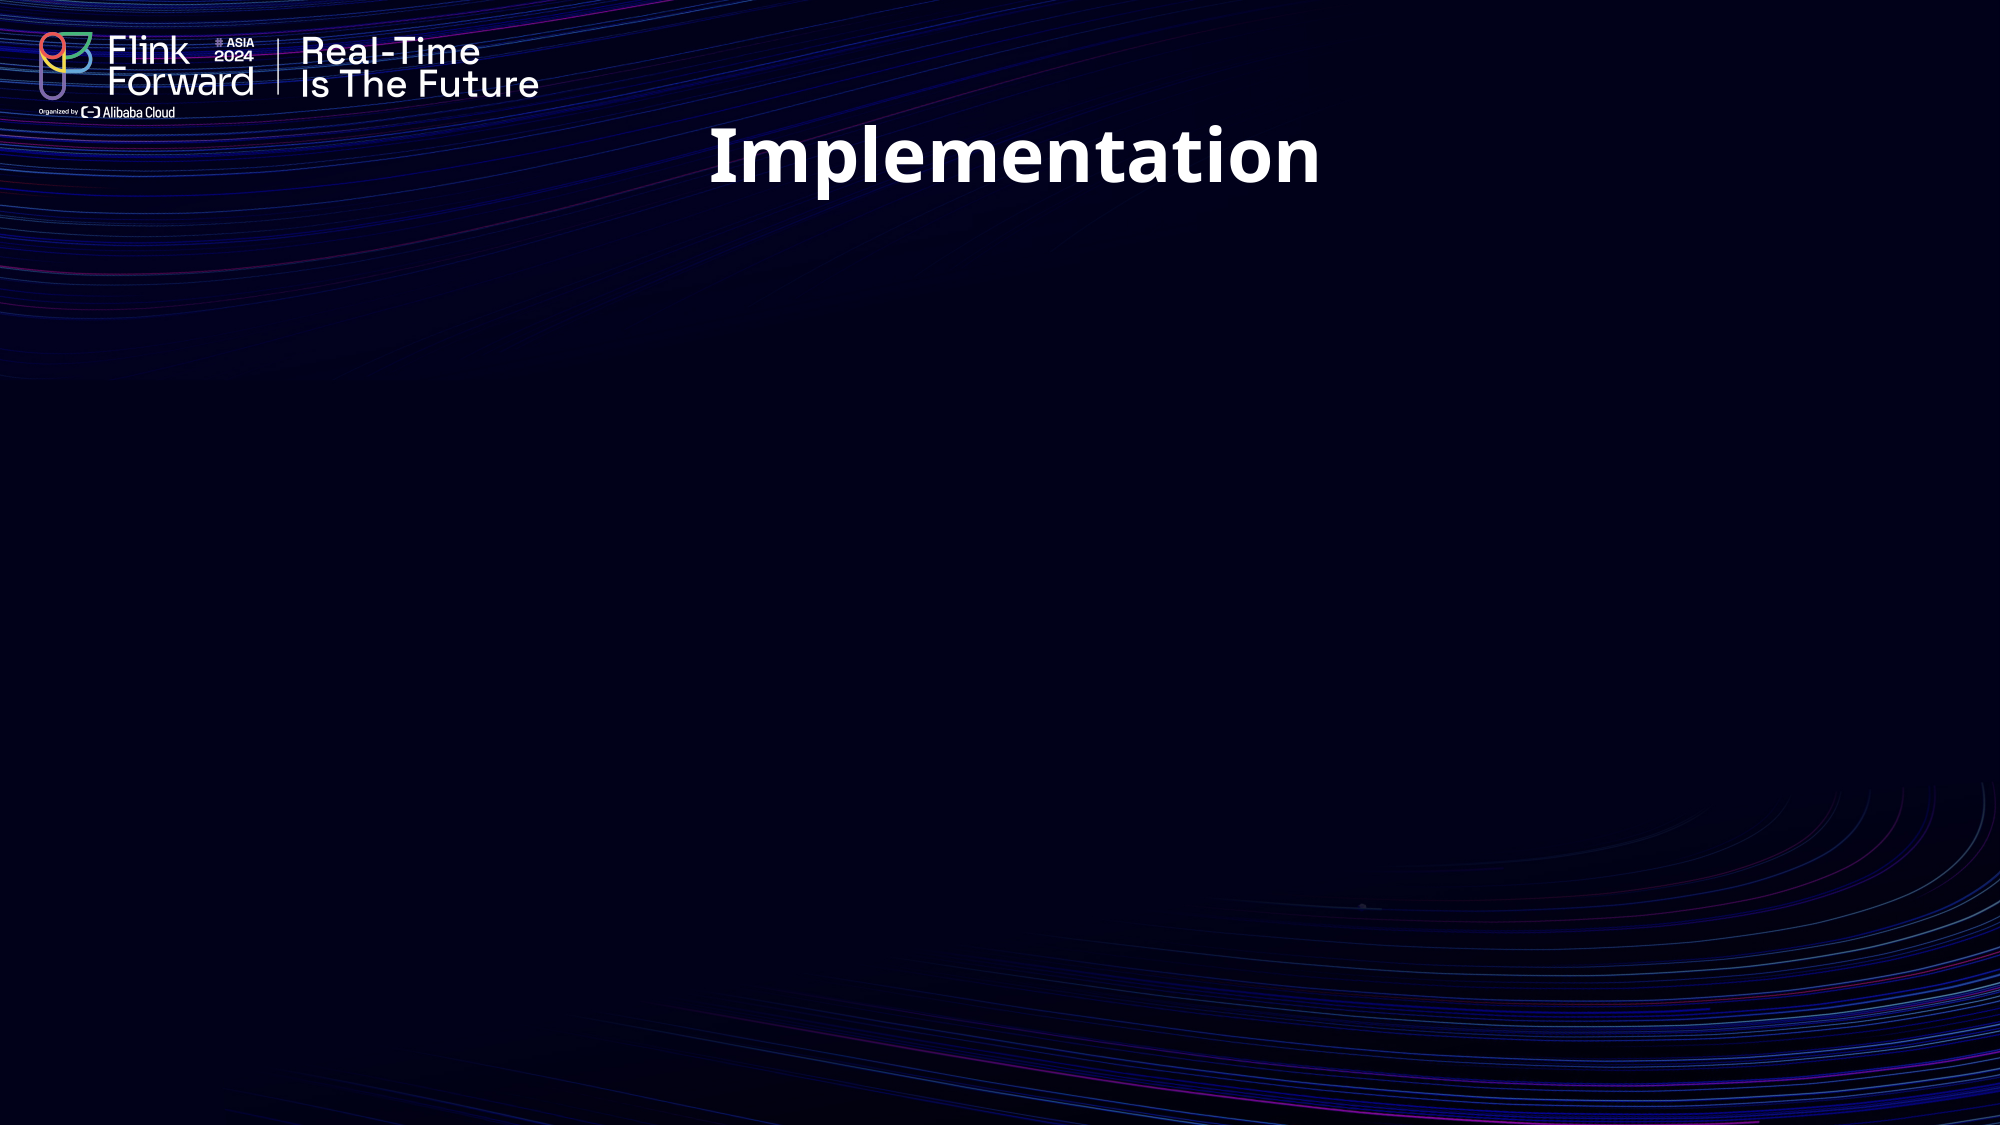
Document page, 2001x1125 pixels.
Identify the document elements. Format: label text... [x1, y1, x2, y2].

picture [0, 0, 2000, 1125]
text_box Implementation [694, 100, 1339, 205]
